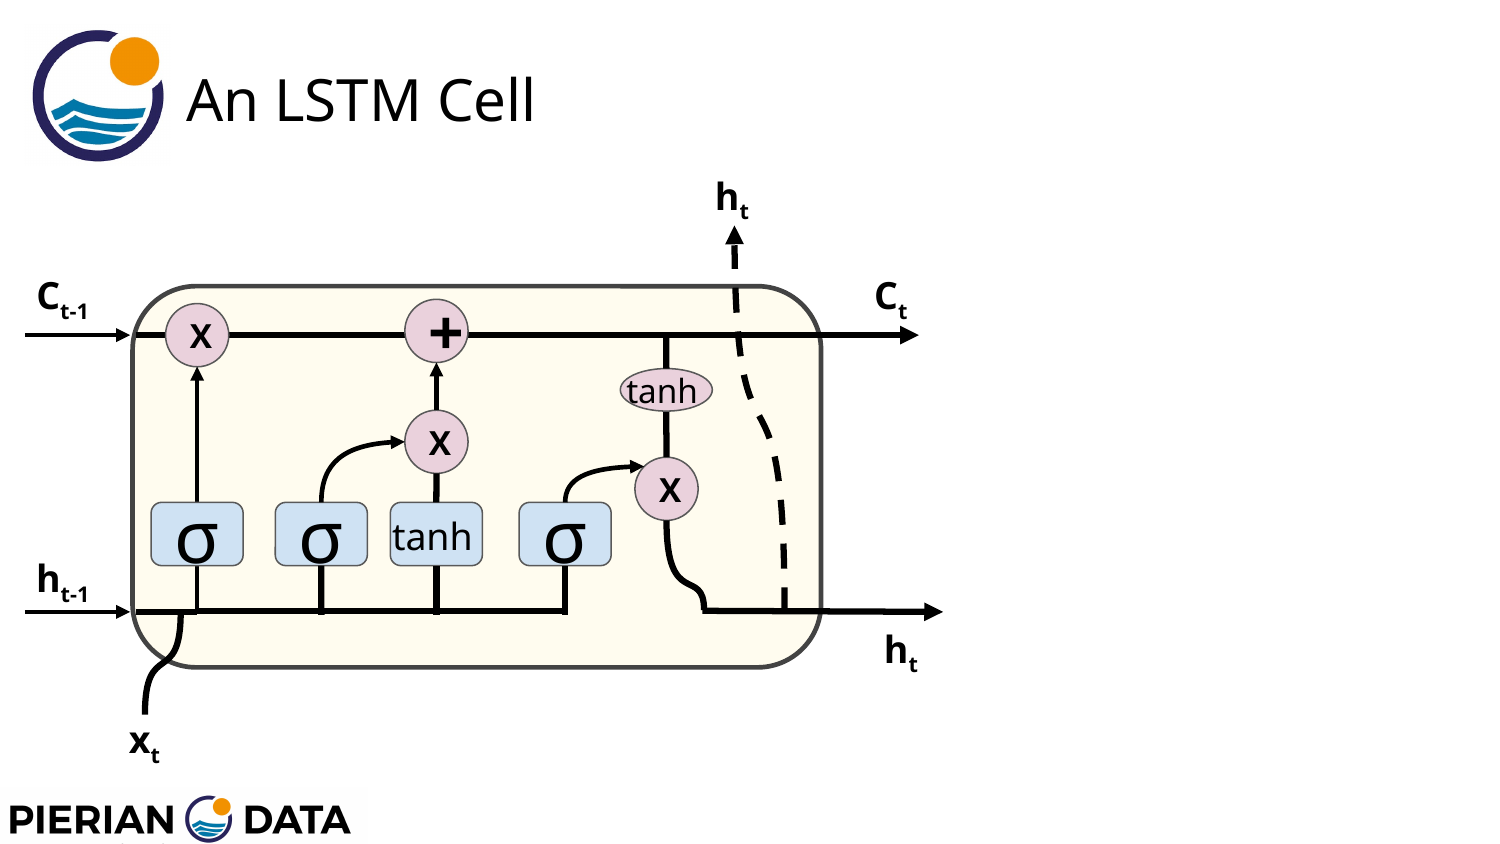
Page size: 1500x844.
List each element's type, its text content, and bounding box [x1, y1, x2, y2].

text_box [110, 645, 215, 682]
text_box [670, 342, 822, 392]
text_box ht [848, 610, 954, 679]
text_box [332, 430, 394, 515]
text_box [586, 444, 623, 525]
text_box [181, 469, 819, 668]
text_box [565, 393, 954, 445]
text_box Ct [838, 257, 944, 326]
text_box σ [275, 502, 368, 566]
text_box + [404, 299, 469, 334]
text_box + [406, 342, 466, 363]
text_box [670, 453, 822, 608]
text_box xt [92, 701, 198, 769]
text_box tanh [611, 354, 736, 392]
text_box X [165, 303, 229, 334]
text_box [132, 286, 819, 643]
text_box [392, 562, 480, 566]
text_box X [634, 457, 699, 521]
text_box ht-1 [10, 540, 116, 596]
text_box ht [679, 157, 785, 226]
picture [0, 787, 368, 844]
title An LSTM Cell [175, 48, 1449, 143]
text_box σ [151, 502, 193, 566]
text_box σ [200, 502, 244, 566]
picture [24, 24, 172, 167]
text_box tanh [377, 498, 502, 562]
text_box σ [519, 502, 612, 566]
text_box X [166, 342, 228, 367]
text_box X [404, 410, 469, 474]
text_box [640, 546, 731, 585]
text_box Ct-1 [10, 257, 116, 326]
